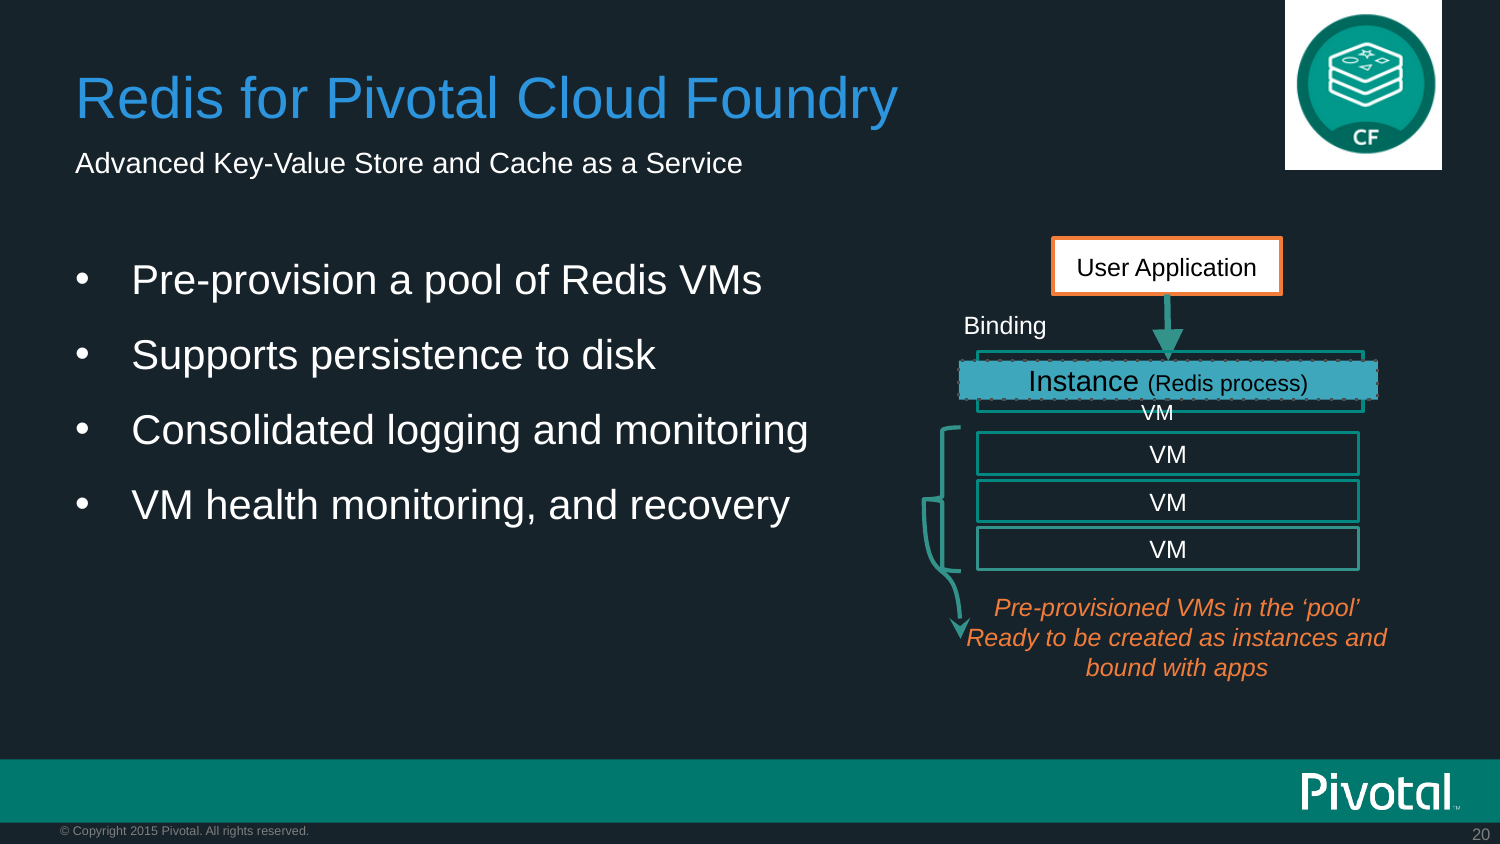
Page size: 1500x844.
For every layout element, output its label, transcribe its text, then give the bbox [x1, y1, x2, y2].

list Pre-provision a pool of Redis VMs Supports persistence to disk Consolidated logging and monitoring VM health monitoring, and recovery [60, 238, 887, 732]
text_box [905, 237, 1404, 697]
list Advanced Key-Value Store and Cache as a Service [60, 129, 1440, 186]
picture [1302, 773, 1460, 810]
title Redis for Pivotal Cloud Foundry [60, 53, 1279, 129]
picture [1284, 0, 1442, 171]
